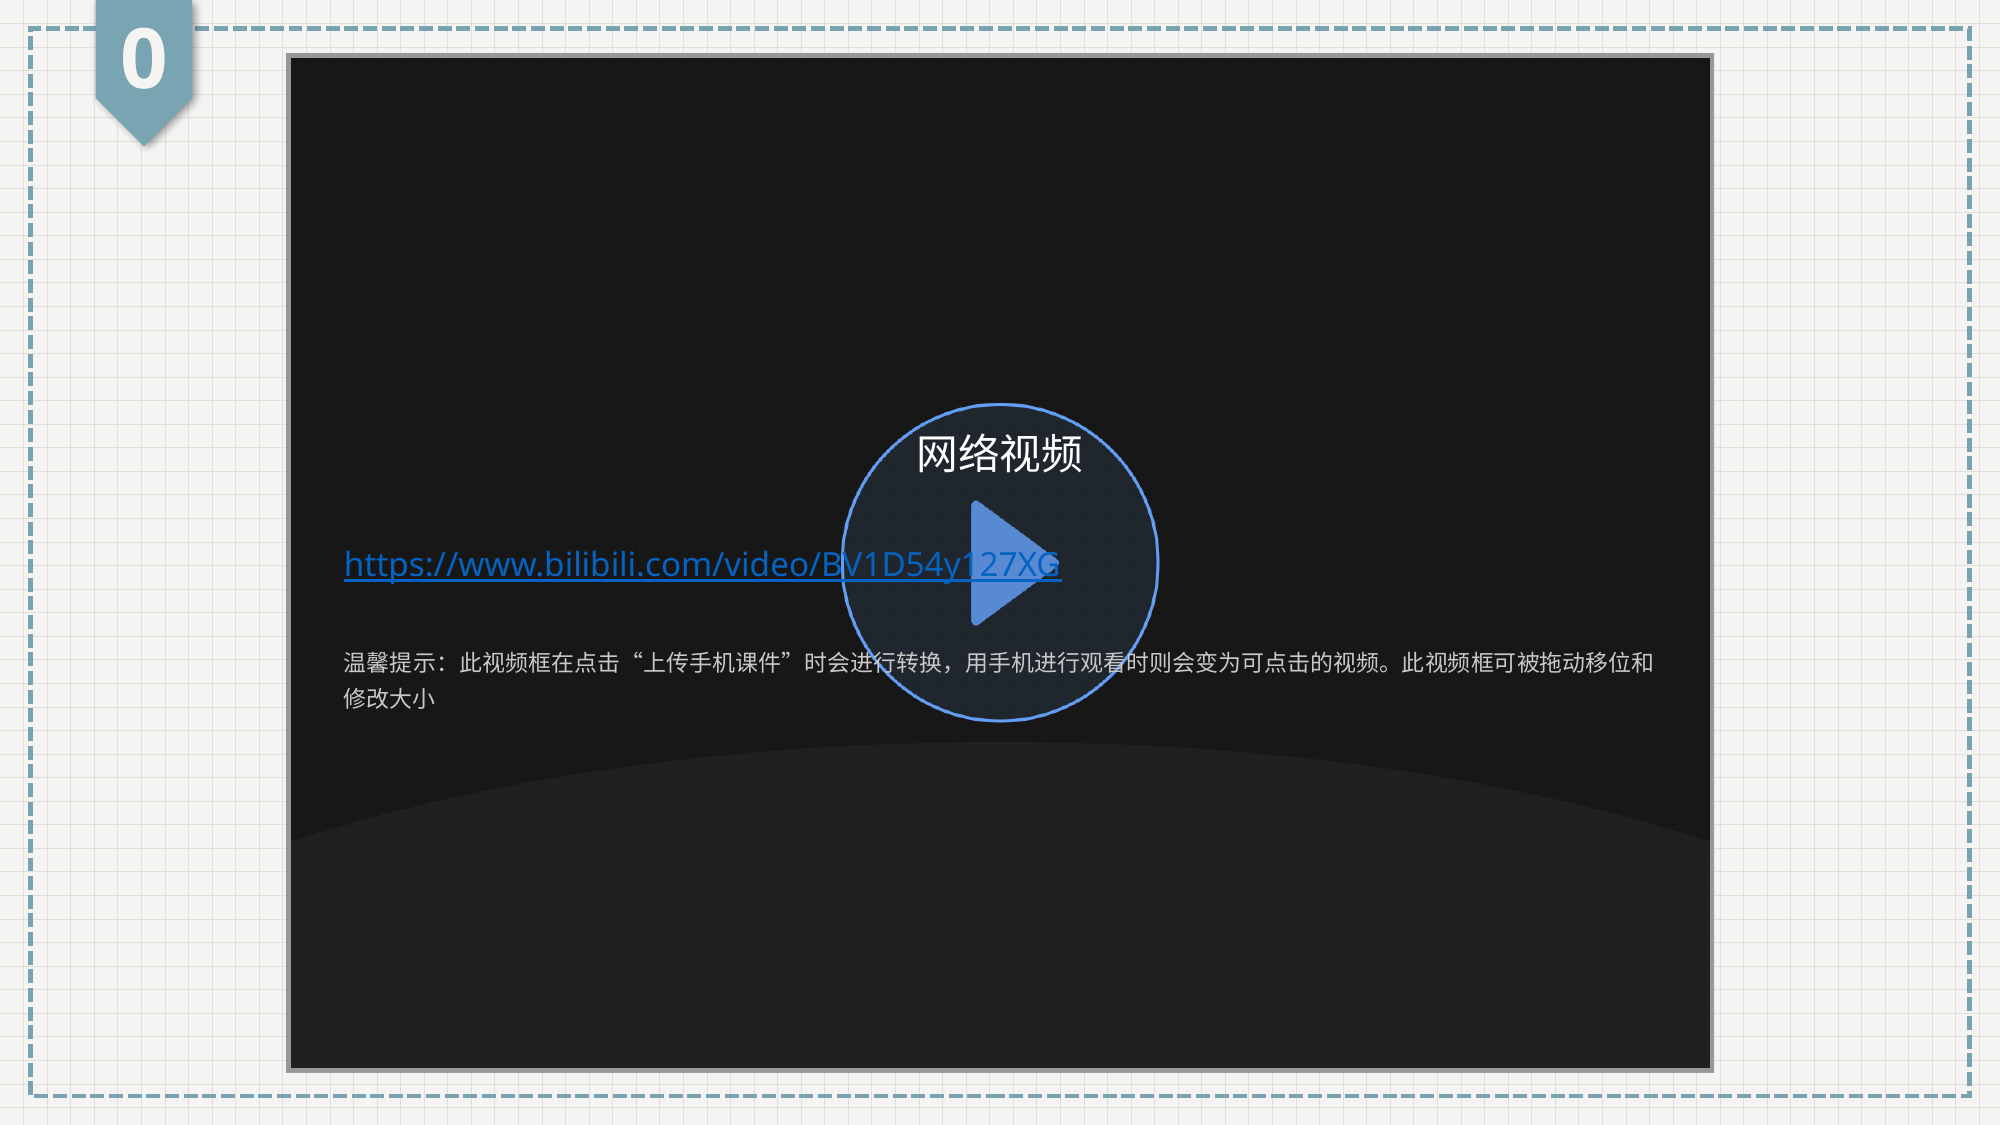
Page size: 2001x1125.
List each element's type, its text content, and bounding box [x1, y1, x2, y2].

text_box 网络视频 https://www.bilibili.com/video/BV1D54y127XG 温馨提示：此视频框在点击“上传手机课件”时会进行转换，用手机进行观看时则会变为可点击的视频。此视频框可被拖动移位和修改大小 [285, 51, 1715, 1074]
list 0 [95, 0, 193, 123]
